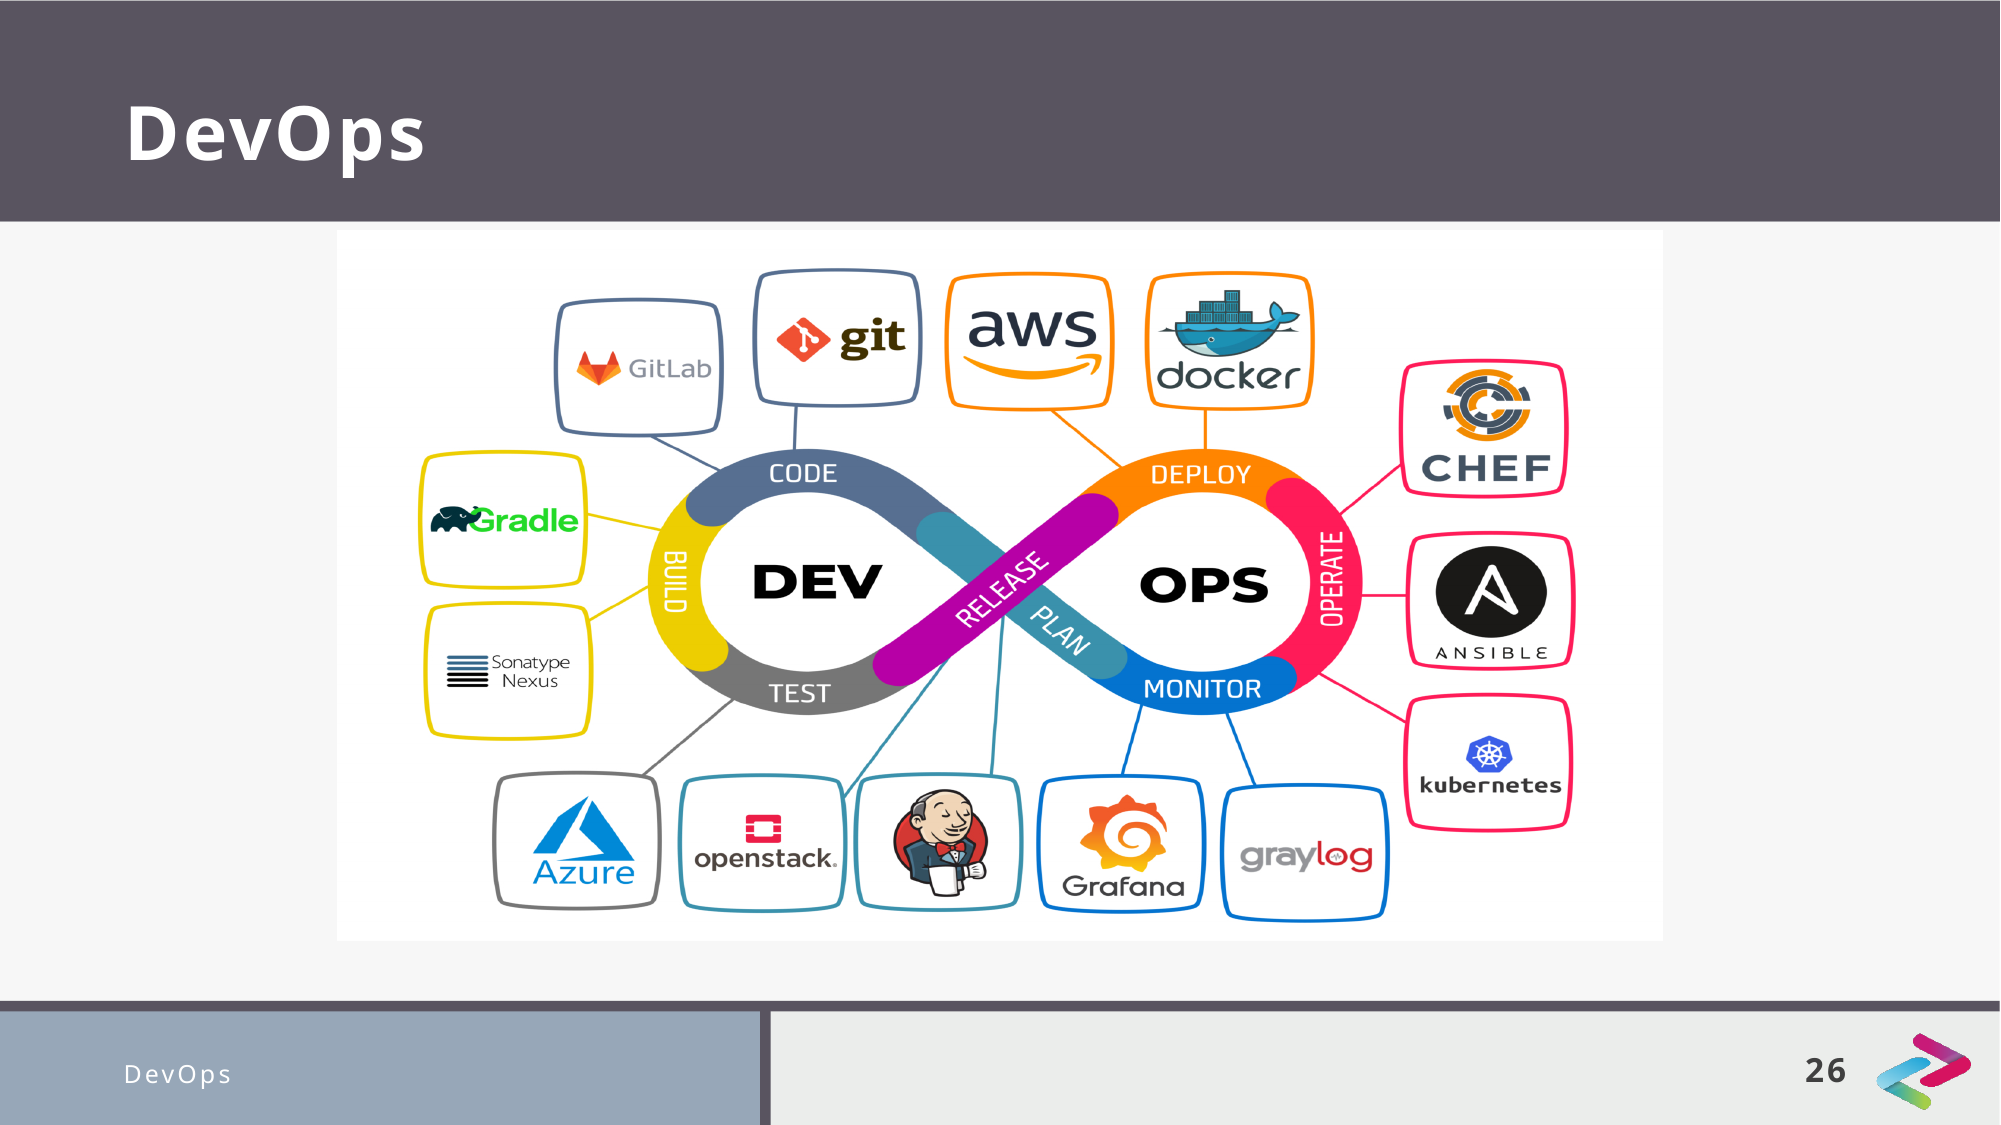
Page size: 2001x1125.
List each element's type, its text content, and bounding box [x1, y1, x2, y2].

footer DevOps [105, 1035, 668, 1110]
picture [337, 230, 1663, 941]
picture [1876, 1033, 1971, 1111]
slide_number 26 [1703, 1035, 1865, 1110]
title DevOps [106, 29, 1895, 184]
